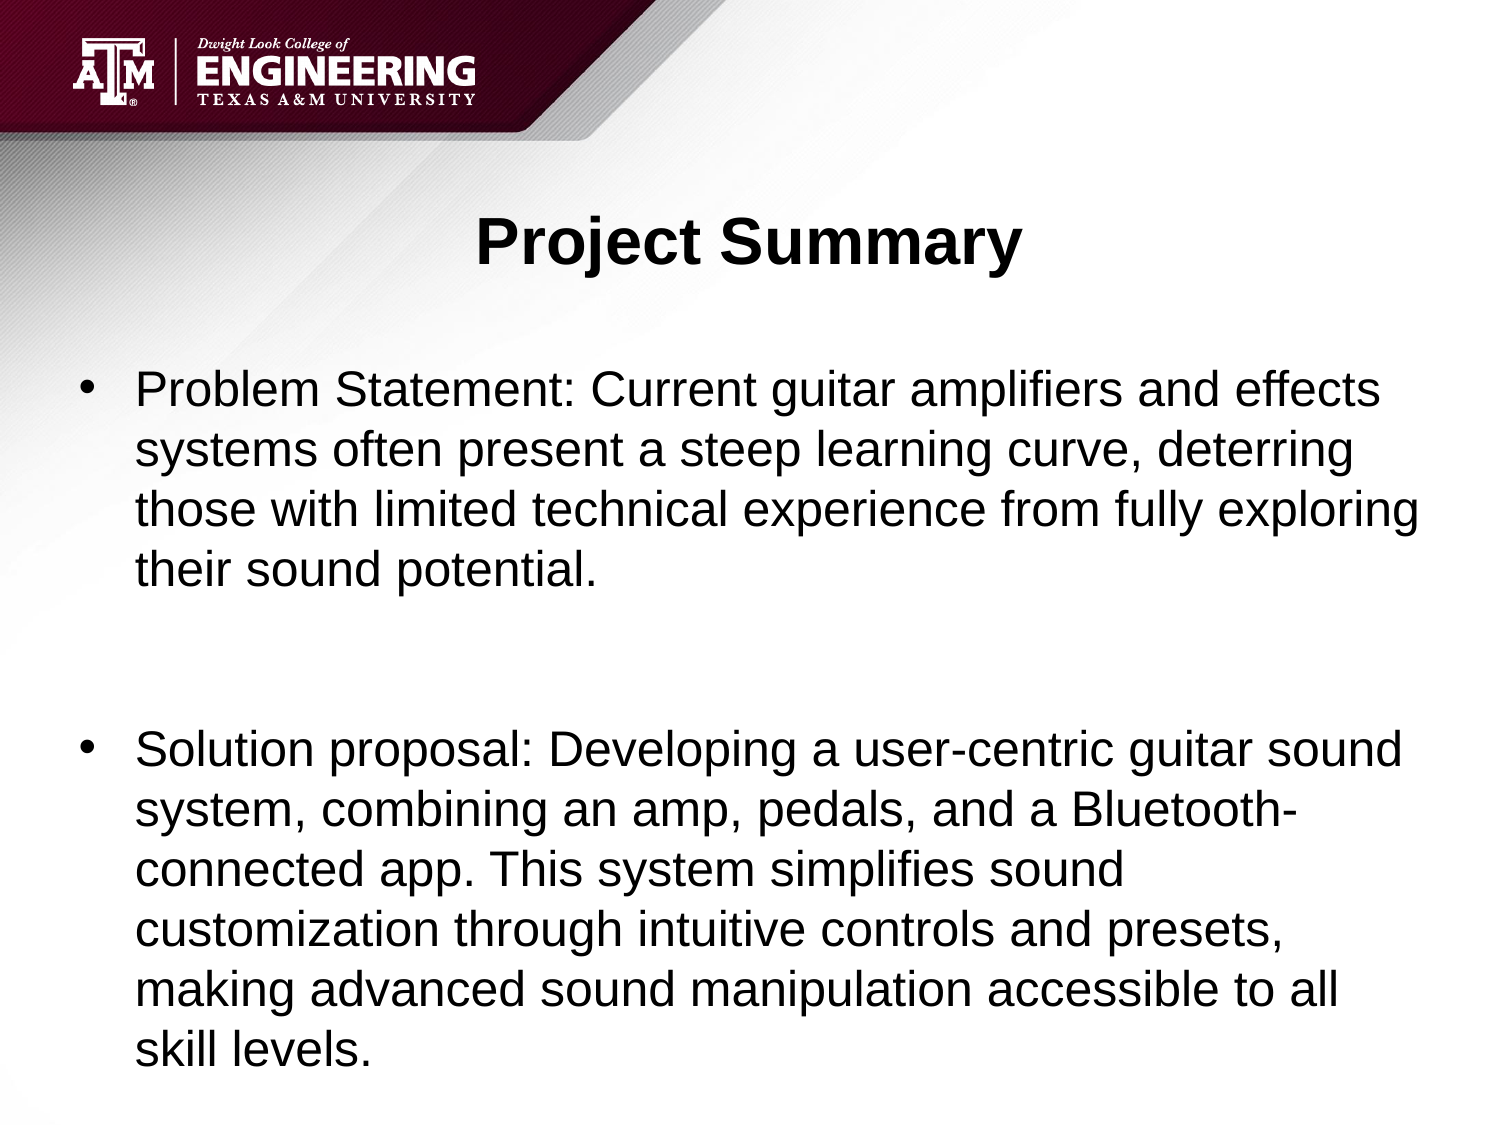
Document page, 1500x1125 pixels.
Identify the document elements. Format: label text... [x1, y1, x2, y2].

text_box Problem Statement: Current guitar amplifiers and effects systems often present a steep learning curve, deterring those with limited technical experience from fully exploring their sound potential. Solution proposal: Developing a user-centric guitar sound system, combining an amp, pedals, and a Bluetooth-connected app. This system simplifies sound customization through intuitive controls and presets, making advanced sound manipulation accessible to all skill levels. [63, 348, 1437, 1110]
picture [0, 0, 1500, 1125]
title Project Summary [75, 172, 1425, 304]
